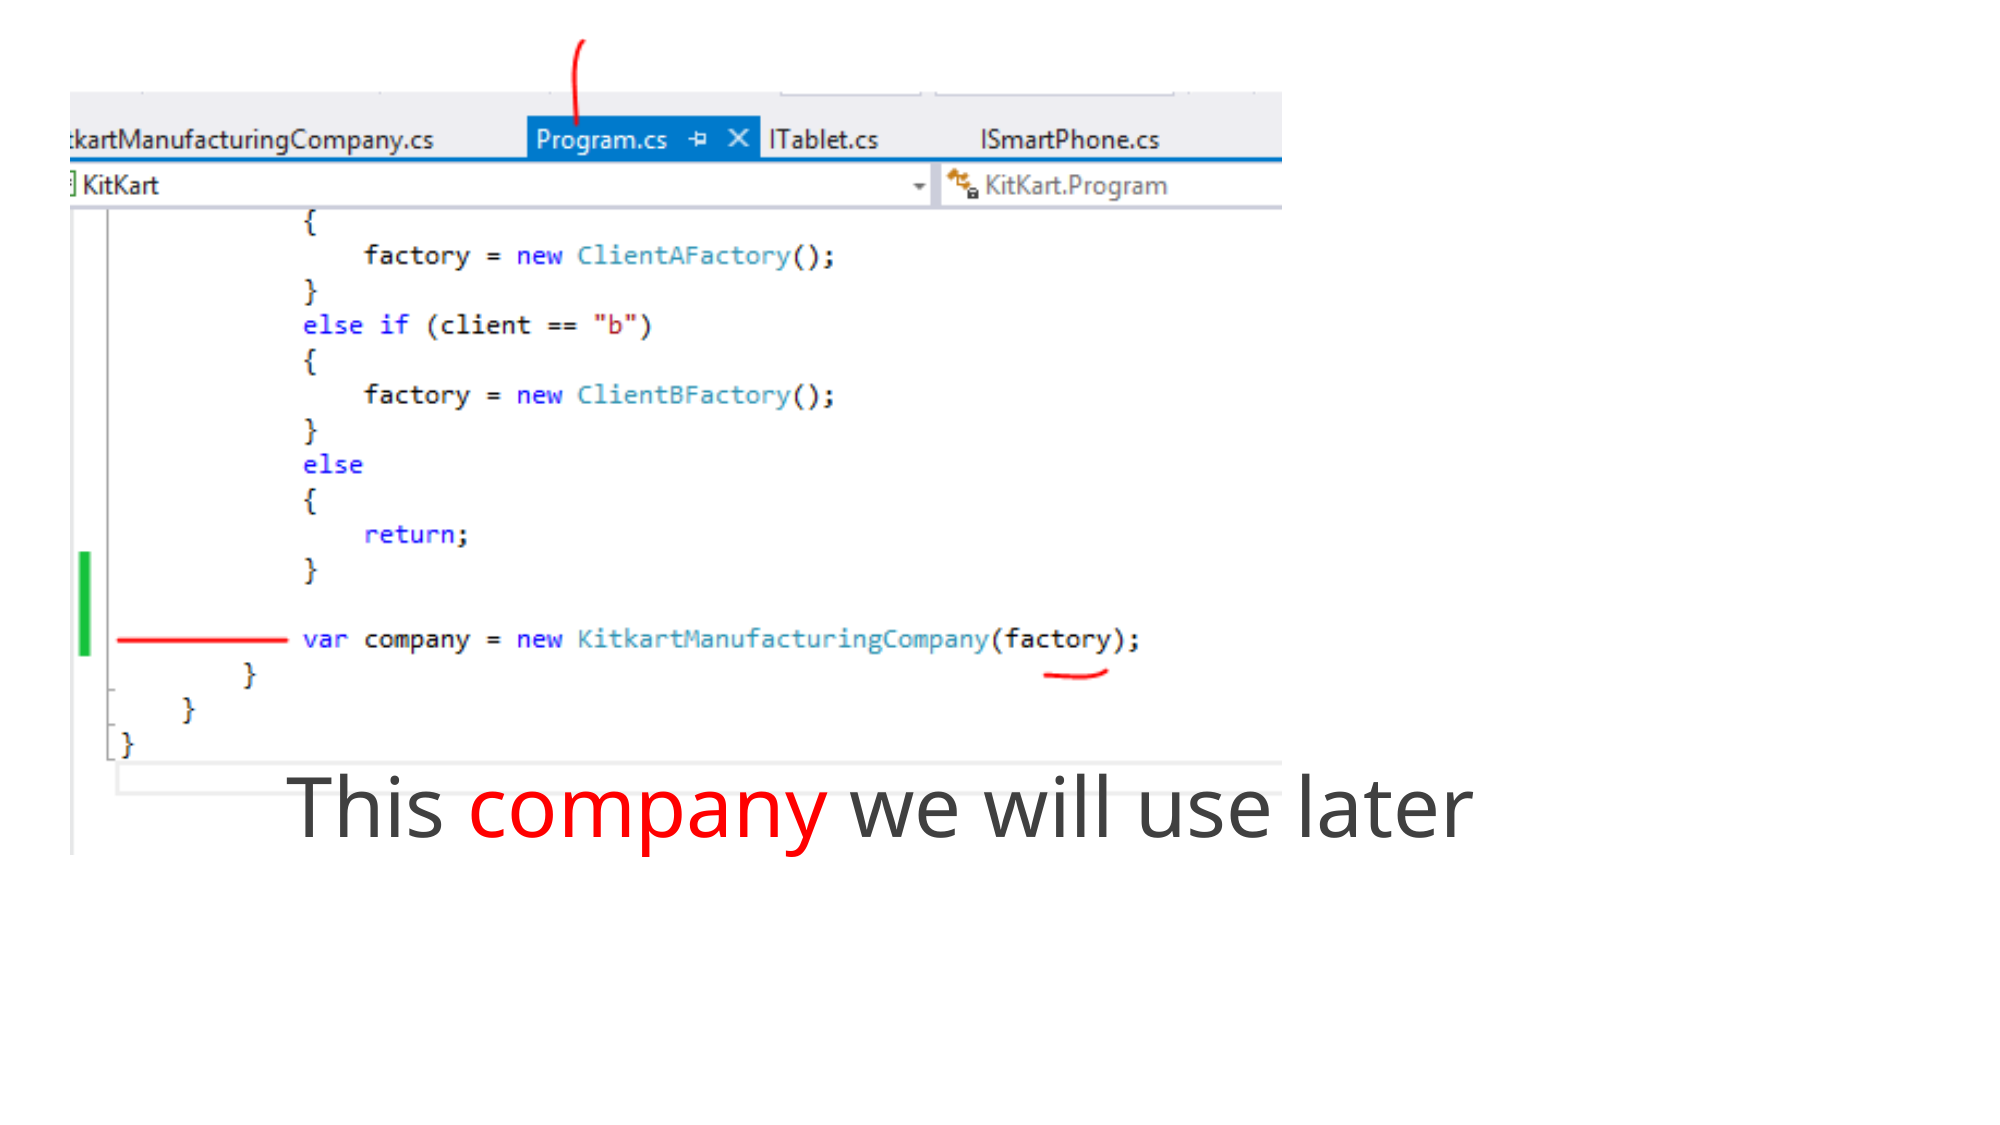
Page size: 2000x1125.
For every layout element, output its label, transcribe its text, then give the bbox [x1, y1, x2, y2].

picture [70, 37, 1282, 856]
text_box This company we will use later [1285, 754, 1498, 855]
